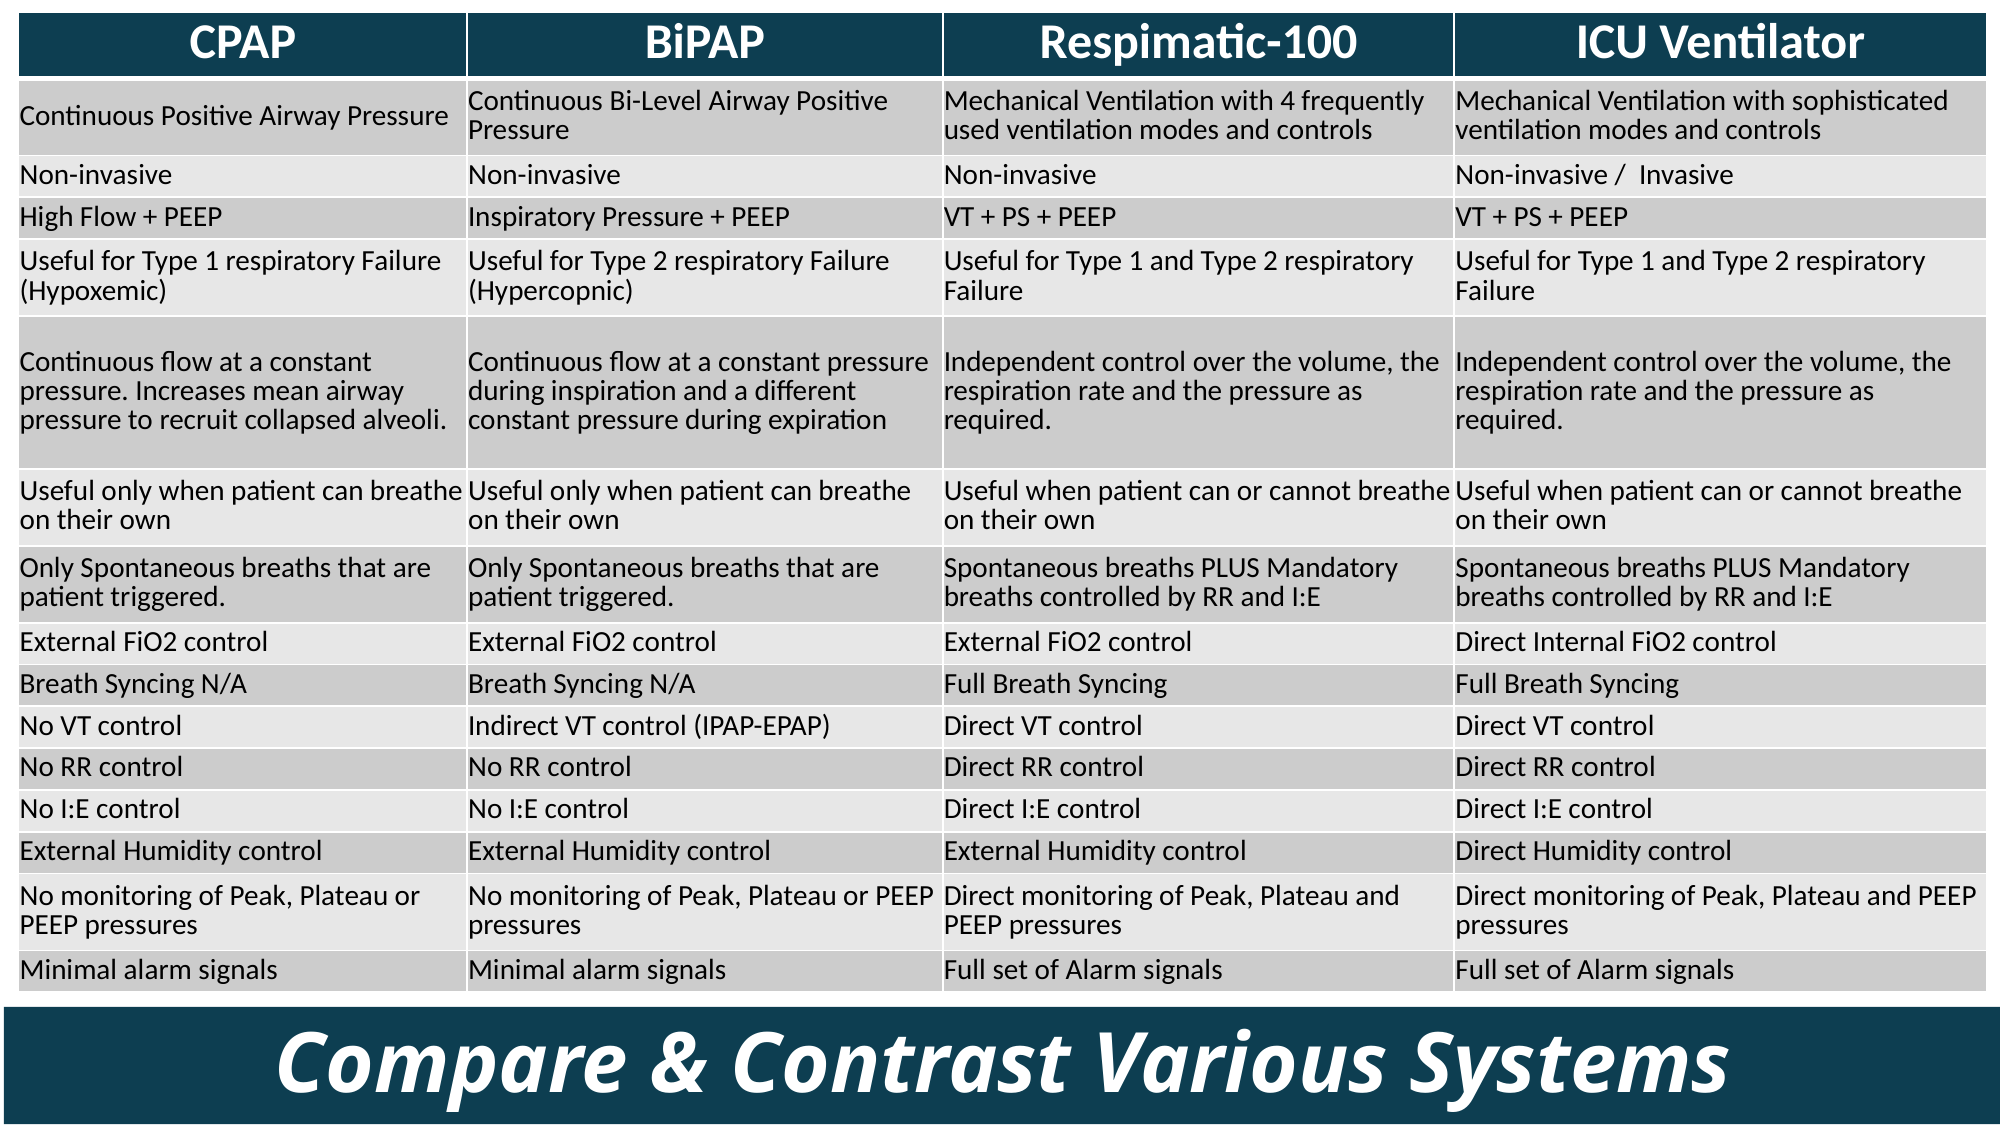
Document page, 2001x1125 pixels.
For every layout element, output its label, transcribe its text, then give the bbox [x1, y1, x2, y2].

table_cell Direct RR control [944, 749, 1453, 789]
table_cell Direct VT control [1455, 707, 1986, 747]
table_cell No monitoring of Peak, Plateau or PEEP pressures [19, 874, 466, 950]
table_header Respimatic-100 [944, 13, 1453, 76]
table_cell Full Breath Syncing [1455, 665, 1986, 705]
table_cell Direct I:E control [944, 791, 1453, 831]
table_cell Non-invasive [944, 156, 1453, 196]
table_cell High Flow + PEEP [19, 198, 466, 238]
table_cell Useful only when patient can breathe on their own [468, 470, 942, 545]
table_cell Breath Syncing N/A [468, 665, 942, 705]
table_cell External Humidity control [468, 833, 942, 873]
text_box [0, 0, 2000, 1125]
table_cell No RR control [19, 749, 466, 789]
table_header CPAP [19, 13, 466, 76]
table_cell Spontaneous breaths PLUS Mandatory breaths controlled by RR and I:E [944, 547, 1453, 622]
table_header ICU Ventilator [1455, 13, 1986, 76]
table_cell Full set of Alarm signals [944, 951, 1453, 991]
table_cell External Humidity control [19, 833, 466, 873]
table_cell Inspiratory Pressure + PEEP [468, 198, 942, 238]
table_cell Direct monitoring of Peak, Plateau and PEEP pressures [944, 874, 1453, 950]
table_cell VT + PS + PEEP [1455, 198, 1986, 238]
table_cell Continuous Bi-Level Airway Positive Pressure [468, 81, 942, 155]
table_cell Full Breath Syncing [944, 665, 1453, 705]
table_cell Useful for Type 2 respiratory Failure (Hypercopnic) [468, 240, 942, 315]
table_cell VT + PS + PEEP [944, 198, 1453, 238]
table_cell Direct Internal FiO2 control [1455, 624, 1986, 664]
table_cell Useful when patient can or cannot breathe on their own [1455, 470, 1986, 545]
table_cell Direct I:E control [1455, 791, 1986, 831]
table_cell Independent control over the volume, the respiration rate and the pressure as required. [944, 317, 1453, 468]
table_cell Full set of Alarm signals [1455, 951, 1986, 991]
table_cell Direct VT control [944, 707, 1453, 747]
table_cell Useful for Type 1 and Type 2 respiratory Failure [1455, 240, 1986, 315]
table_cell No VT control [19, 707, 466, 747]
table_cell Continuous Positive Airway Pressure [19, 81, 466, 155]
table_cell External FiO2 control [468, 624, 942, 664]
table_cell Spontaneous breaths PLUS Mandatory breaths controlled by RR and I:E [1455, 547, 1986, 622]
table_cell Only Spontaneous breaths that are patient triggered. [19, 547, 466, 622]
table_cell Useful when patient can or cannot breathe on their own [944, 470, 1453, 545]
table_cell Useful for Type 1 and Type 2 respiratory Failure [944, 240, 1453, 315]
table_cell External FiO2 control [944, 624, 1453, 664]
table_cell Non-invasive [19, 156, 466, 196]
title Compare & Contrast Various Systems [3, 1006, 2000, 1125]
table_cell Useful only when patient can breathe on their own [19, 470, 466, 545]
table_cell Direct RR control [1455, 749, 1986, 789]
table_cell Breath Syncing N/A [19, 665, 466, 705]
table_cell No RR control [468, 749, 942, 789]
table_cell External FiO2 control [19, 624, 466, 664]
table_cell Direct Humidity control [1455, 833, 1986, 873]
table_cell Mechanical Ventilation with 4 frequently used ventilation modes and controls [944, 81, 1453, 155]
table_cell No I:E control [468, 791, 942, 831]
table_cell External Humidity control [944, 833, 1453, 873]
table_cell Independent control over the volume, the respiration rate and the pressure as required. [1455, 317, 1986, 468]
table_cell Minimal alarm signals [468, 951, 942, 991]
table_cell No monitoring of Peak, Plateau or PEEP pressures [468, 874, 942, 950]
table_cell Minimal alarm signals [19, 951, 466, 991]
table_cell Continuous flow at a constant pressure. Increases mean airway pressure to recruit collapsed alveoli. [19, 317, 466, 468]
table_cell Mechanical Ventilation with sophisticated ventilation modes and controls [1455, 81, 1986, 155]
table_cell Non-invasive [468, 156, 942, 196]
table_header BiPAP [468, 13, 942, 76]
table_cell Useful for Type 1 respiratory Failure (Hypoxemic) [19, 240, 466, 315]
table_cell Only Spontaneous breaths that are patient triggered. [468, 547, 942, 622]
table_cell No I:E control [19, 791, 466, 831]
table_cell Indirect VT control (IPAP-EPAP) [468, 707, 942, 747]
table_cell Direct monitoring of Peak, Plateau and PEEP pressures [1455, 874, 1986, 950]
table_cell Non-invasive / Invasive [1455, 156, 1986, 196]
table_cell Continuous flow at a constant pressure during inspiration and a different constant pressure during expiration [468, 317, 942, 468]
